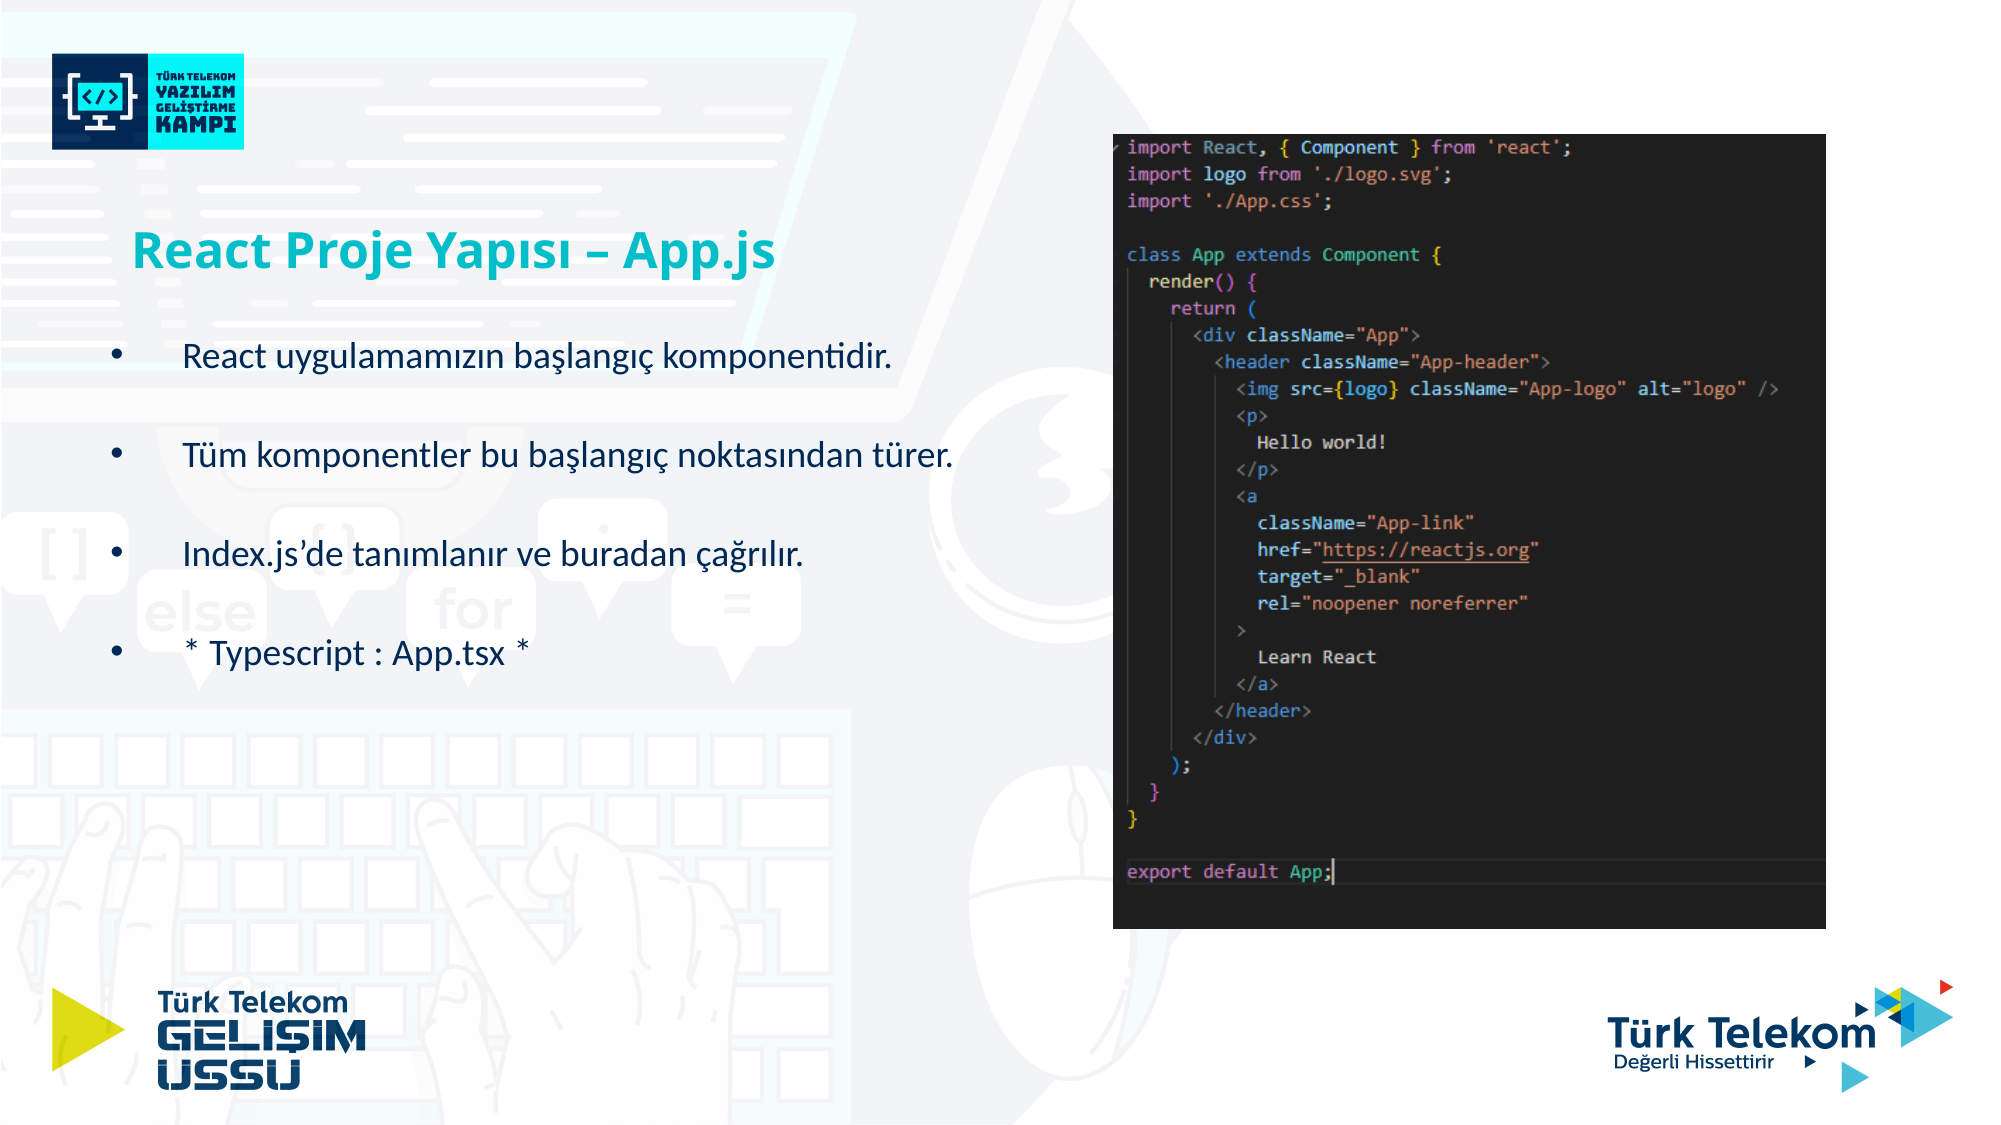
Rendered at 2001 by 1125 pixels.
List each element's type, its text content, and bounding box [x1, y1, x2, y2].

text_box React uygulamamızın başlangıç komponentidir. Tüm komponentler bu başlangıç noktasından türer. Index.js’de tanımlanır ve buradan çağrılır. * Typescript : App.tsx * [79, 319, 1072, 681]
picture [0, 0, 2000, 1125]
text_box React Proje Yapısı – App.js [116, 210, 954, 286]
